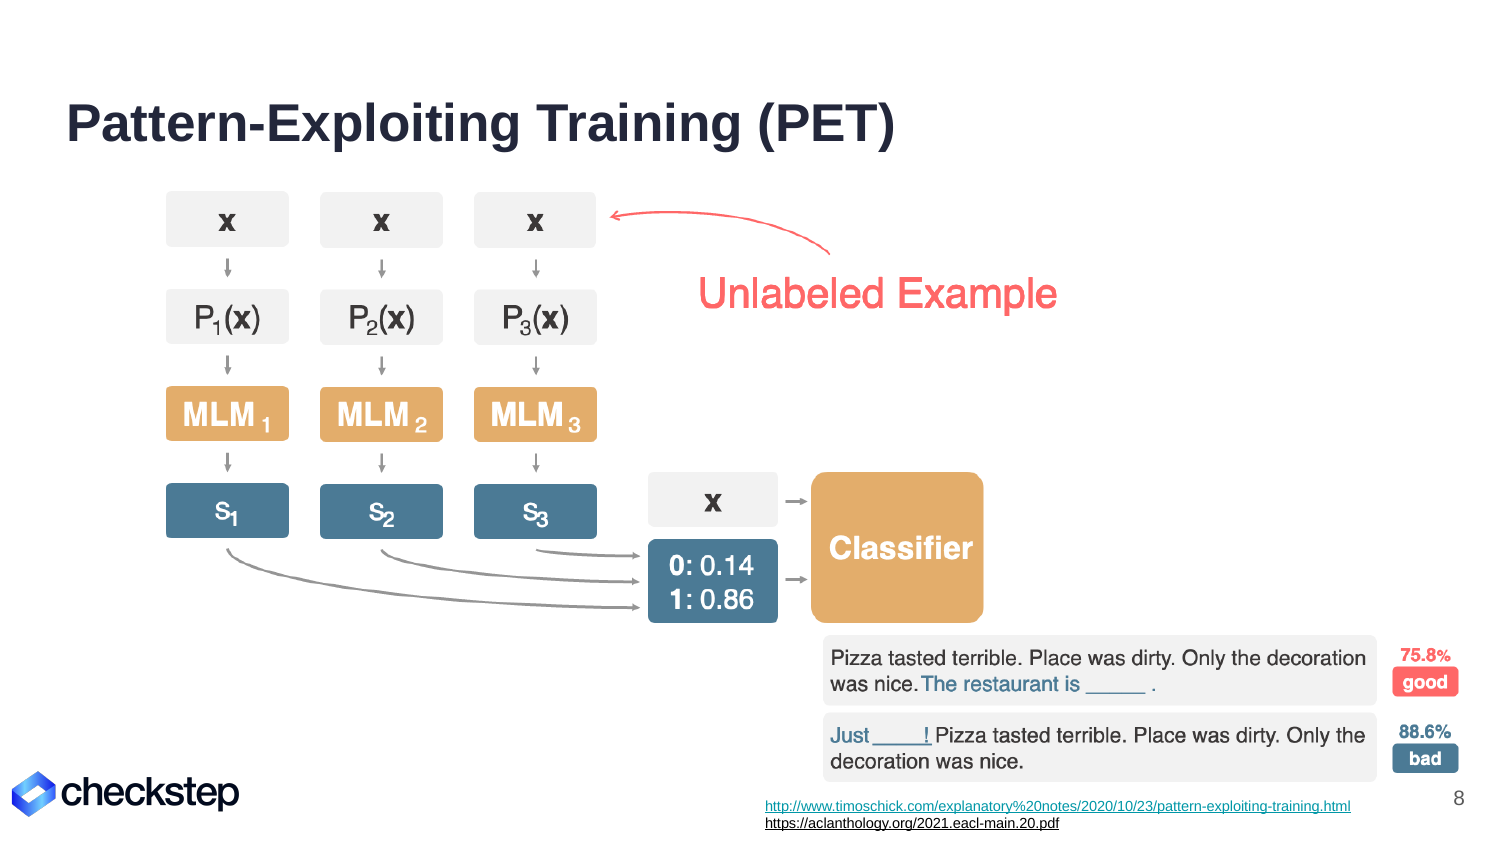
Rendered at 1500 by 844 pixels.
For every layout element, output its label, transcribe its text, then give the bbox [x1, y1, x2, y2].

title Pattern-Exploiting Training (PET) [51, 72, 1449, 167]
text_box http://www.timoschick.com/explanatory%20notes/2020/10/23/pattern-exploiting-training.html https://aclanthology.org/2021.eacl-main.20.pdf [750, 781, 1424, 844]
picture [11, 771, 239, 817]
picture [773, 634, 1500, 782]
slide_number 8 [1424, 790, 1480, 830]
picture [24, 191, 1133, 629]
